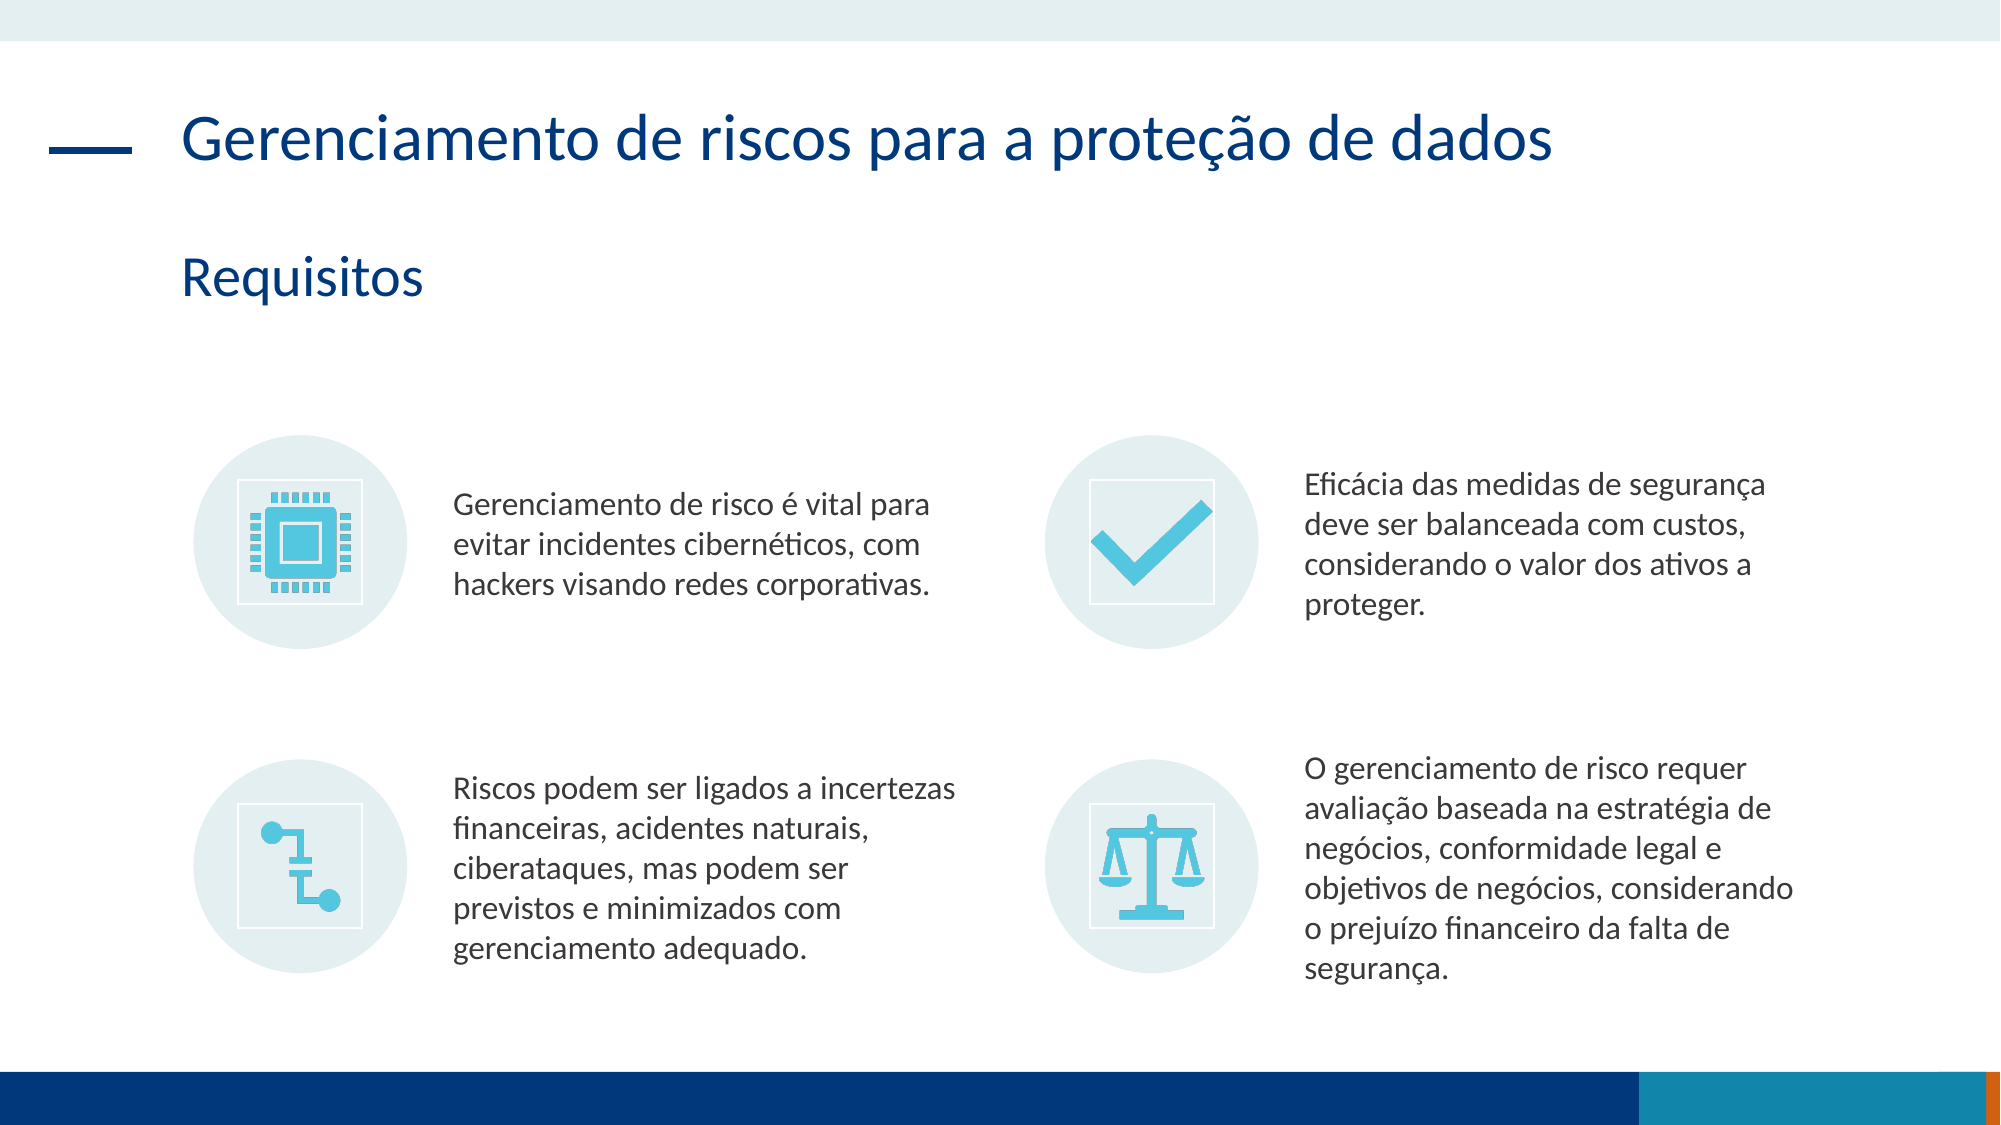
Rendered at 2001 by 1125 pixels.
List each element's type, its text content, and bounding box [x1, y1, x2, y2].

list Requisitos [167, 238, 1833, 380]
list Gerenciamento de riscos para a proteção de dados [167, 95, 1833, 237]
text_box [169, 379, 1833, 1030]
